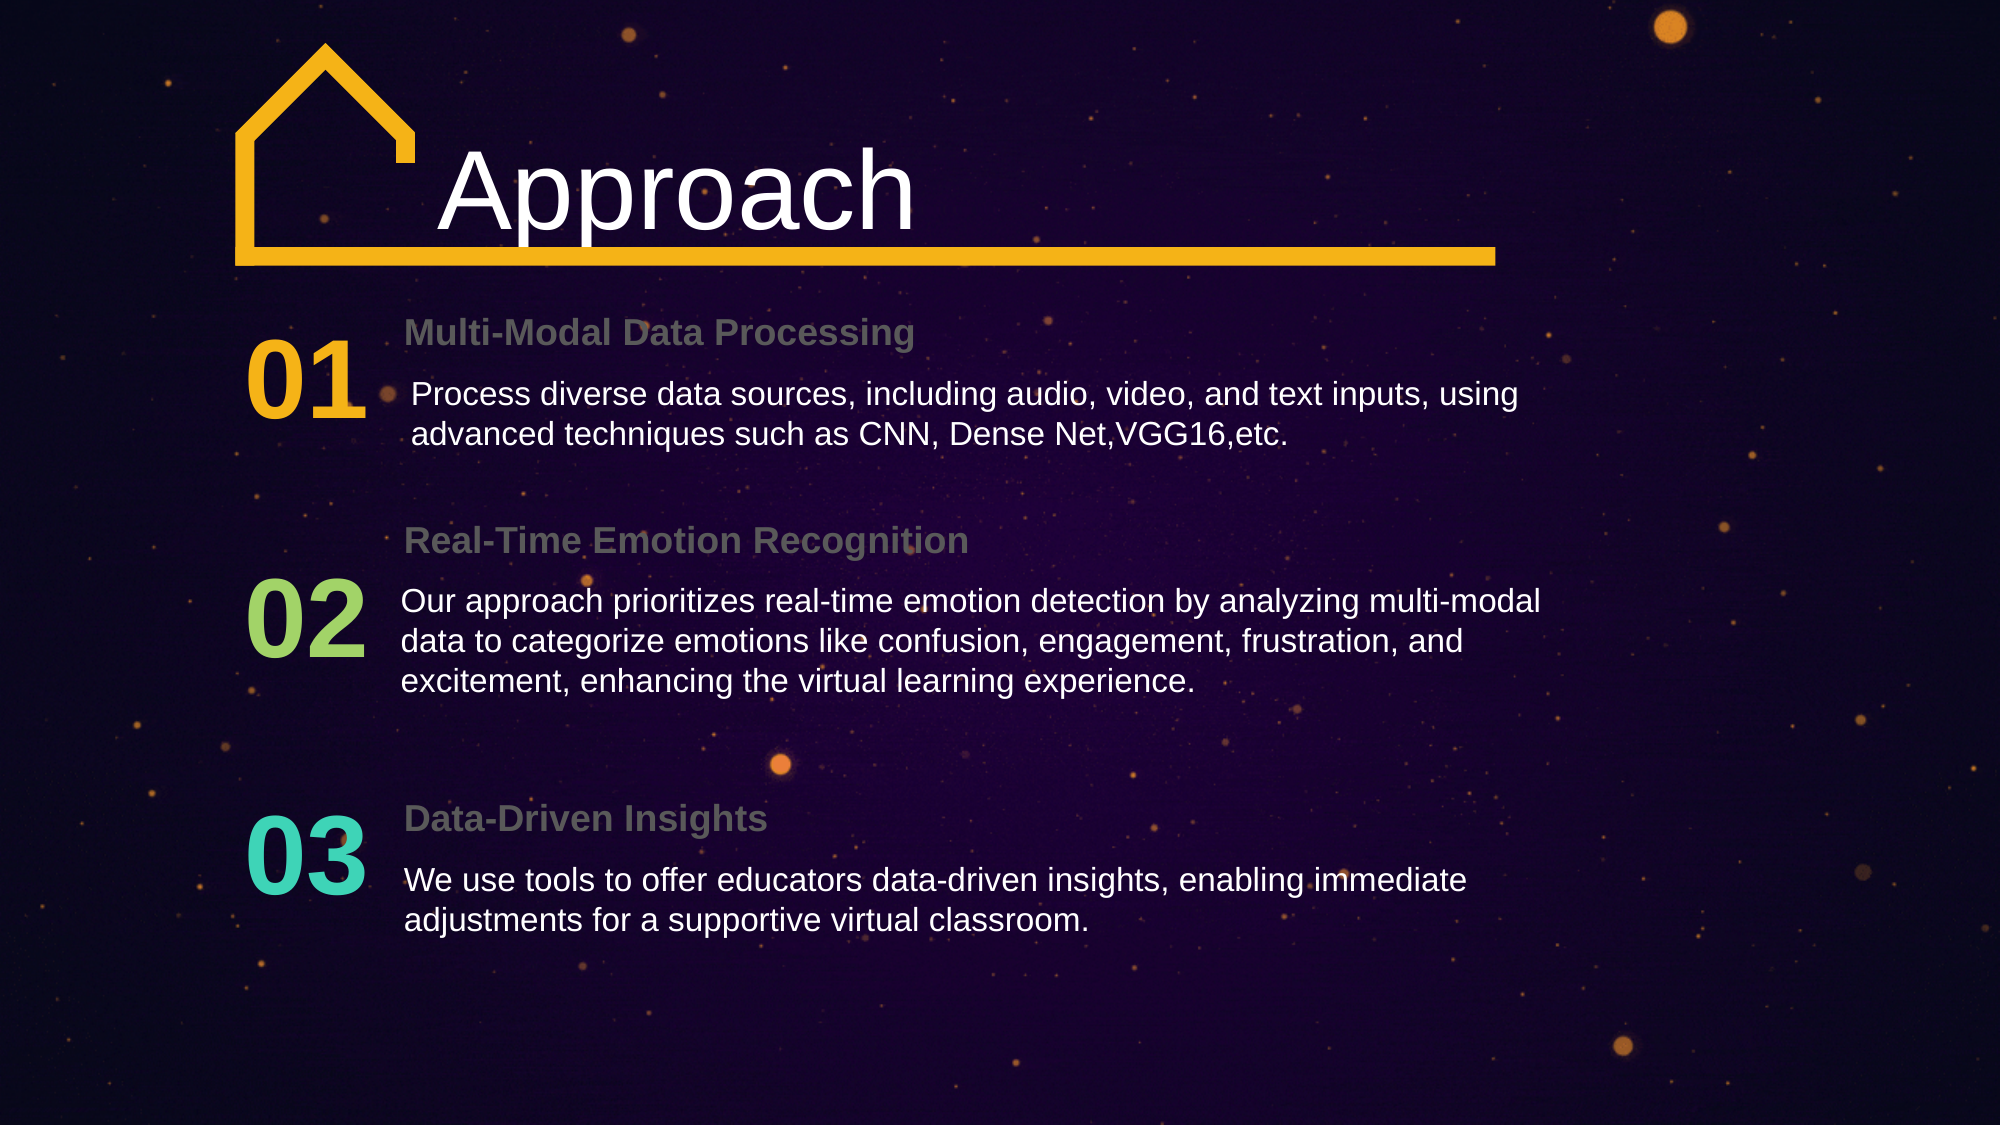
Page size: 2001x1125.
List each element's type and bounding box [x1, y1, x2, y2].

picture [0, 0, 2000, 1125]
text_box [223, 31, 1496, 266]
text_box [389, 508, 1558, 570]
text_box [388, 786, 1539, 947]
text_box [389, 300, 1630, 461]
